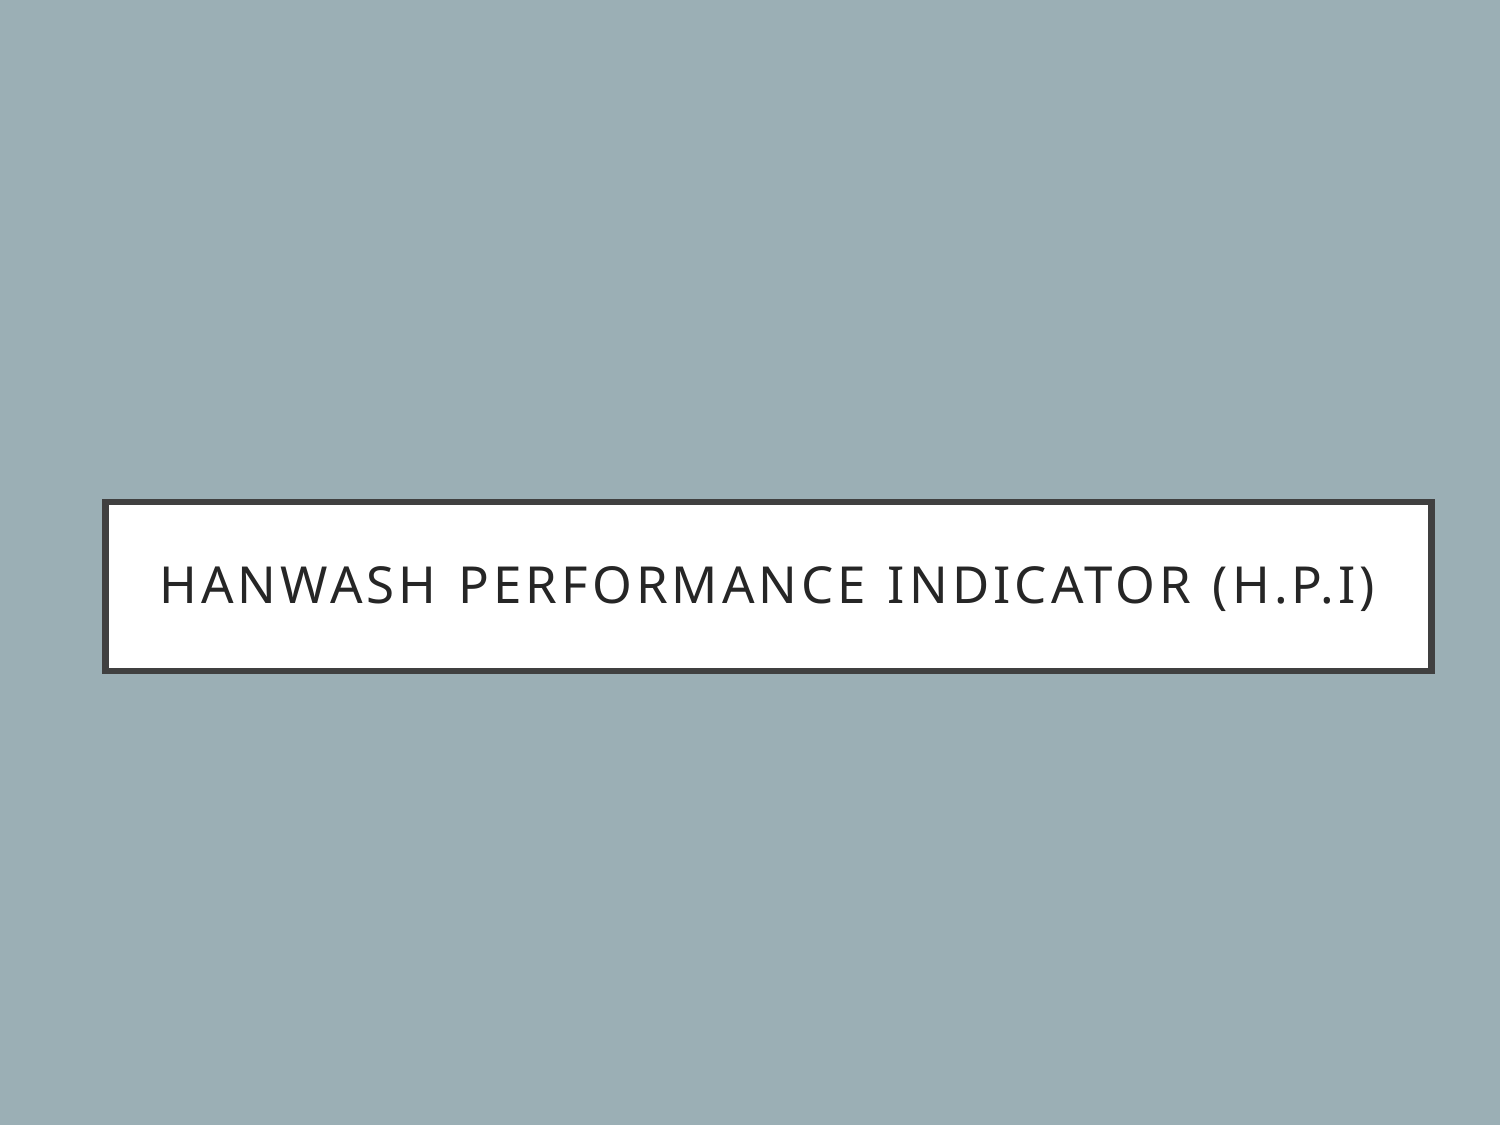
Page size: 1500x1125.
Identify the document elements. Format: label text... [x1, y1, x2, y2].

title Hanwash Performance Indicator (H.P.I) [102, 499, 1435, 674]
